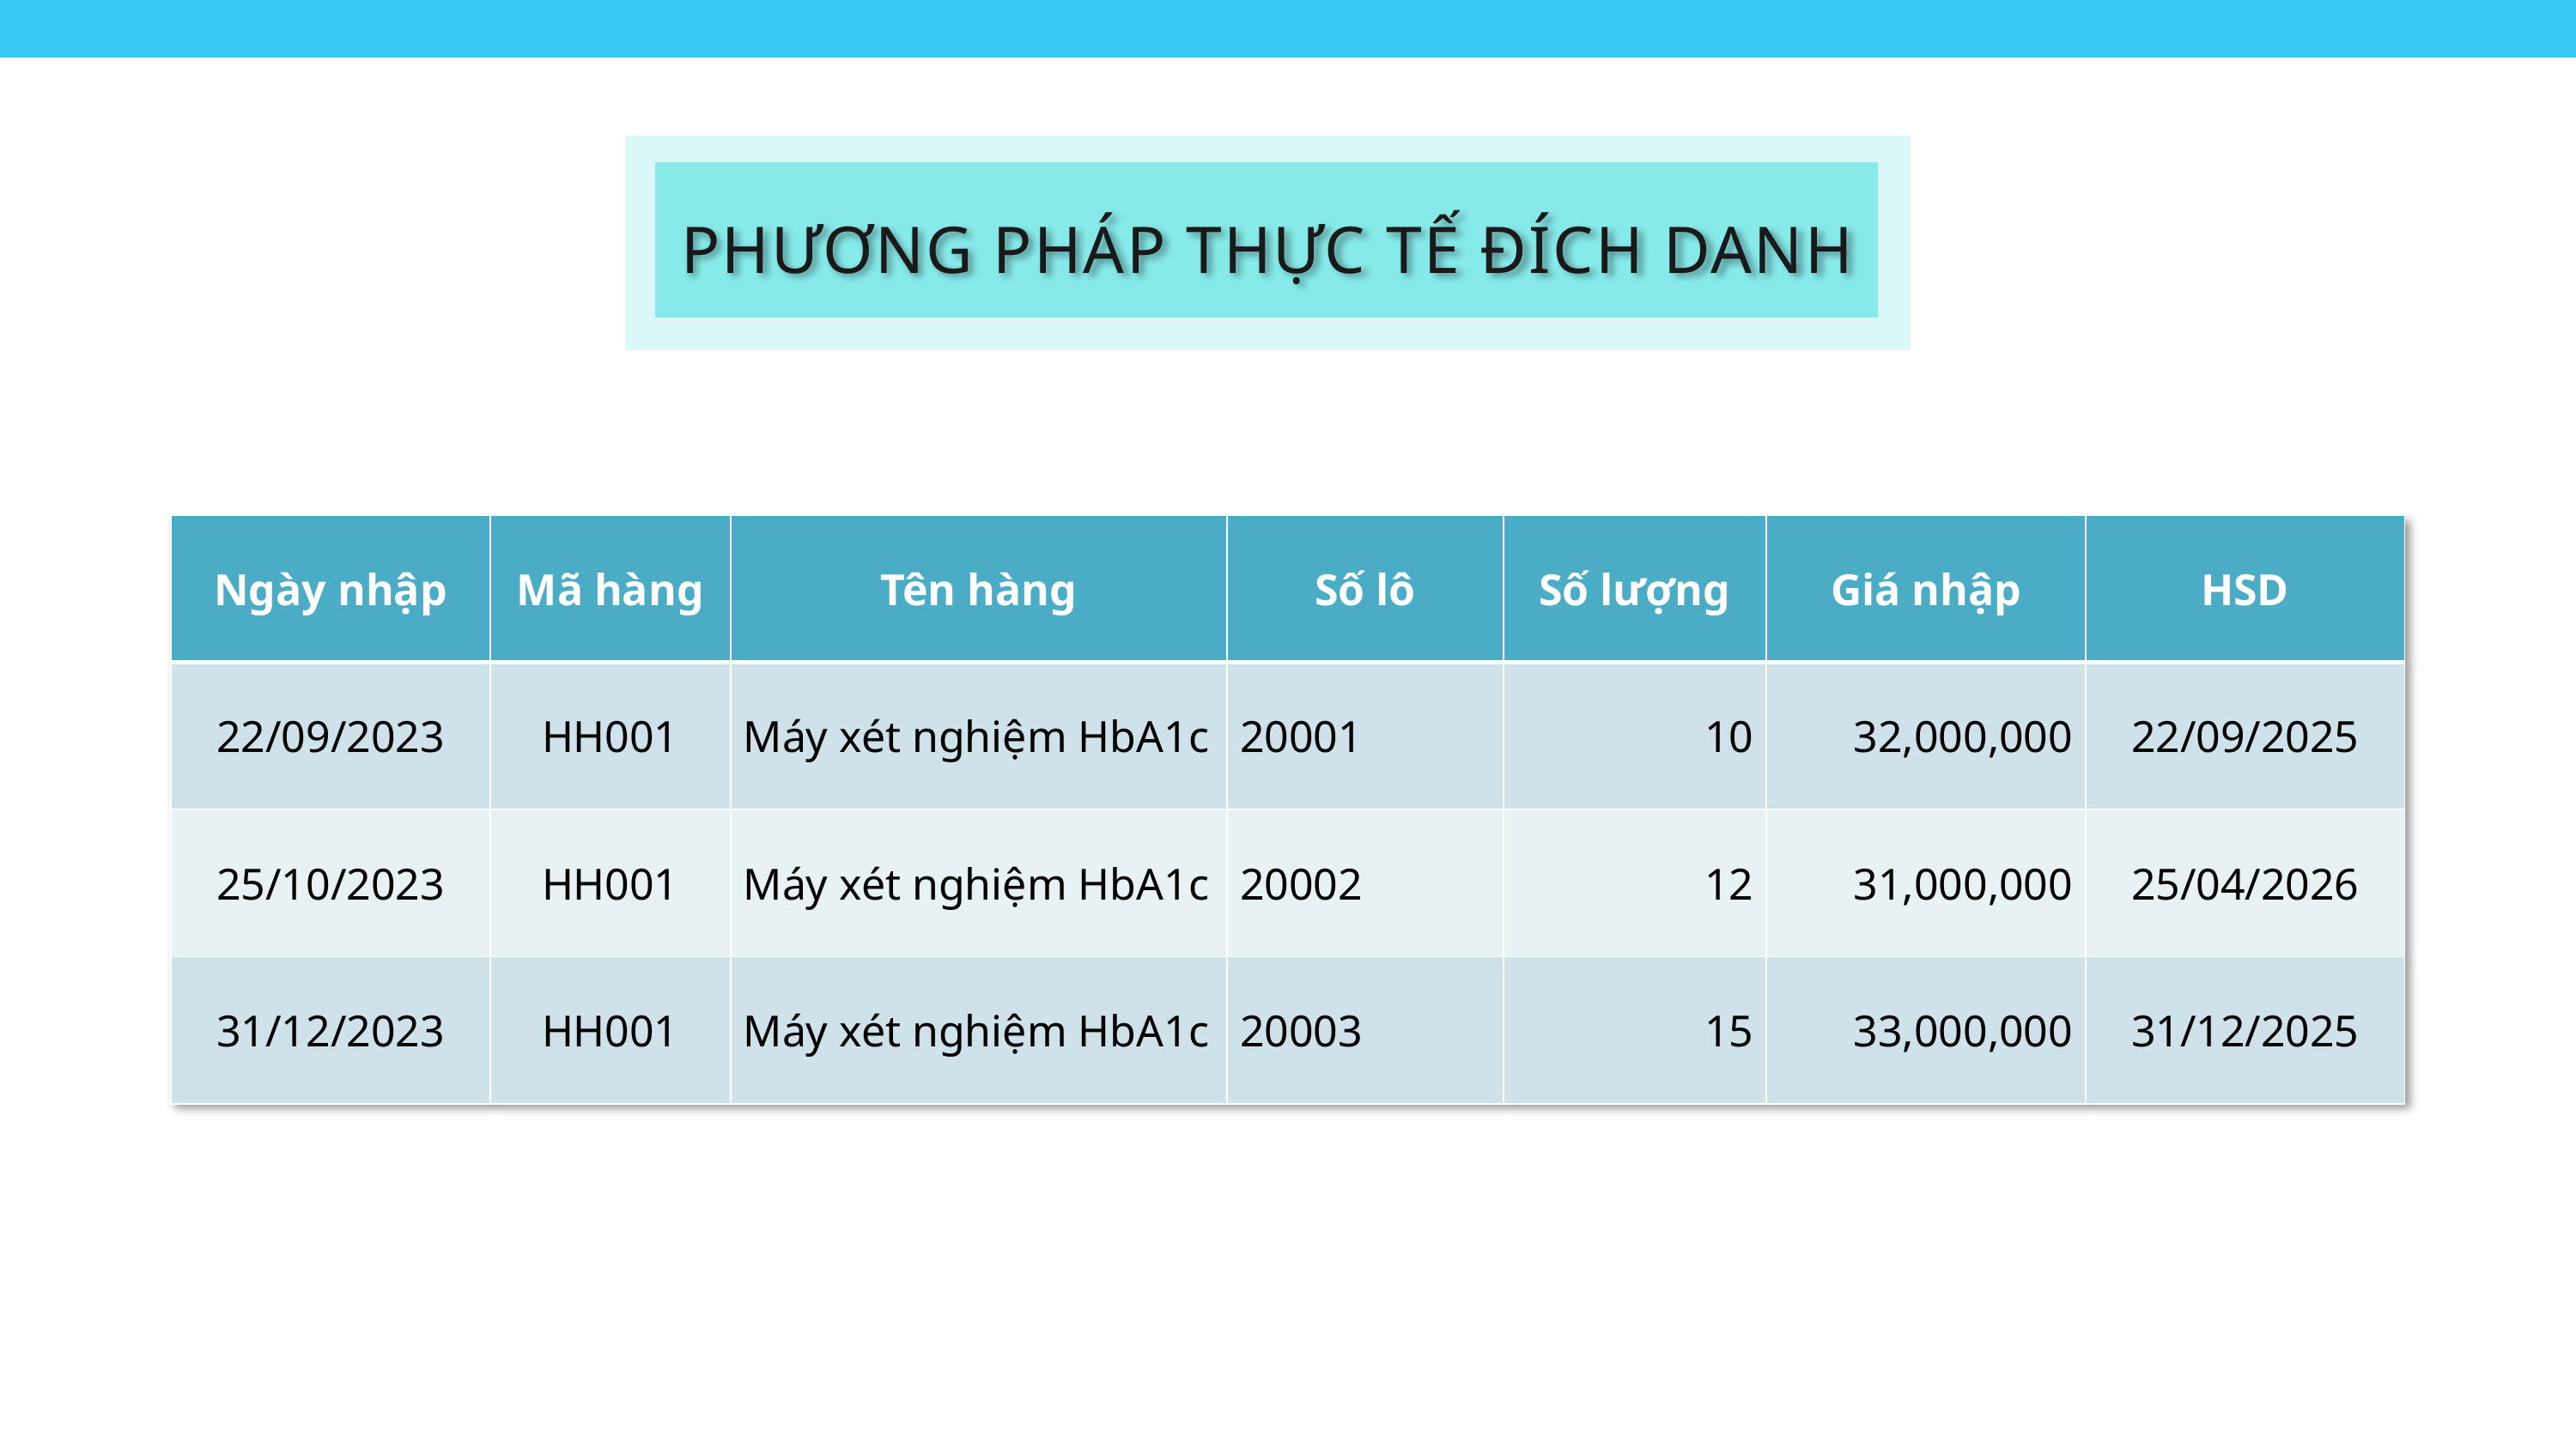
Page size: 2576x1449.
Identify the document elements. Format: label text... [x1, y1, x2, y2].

table_header Tên hàng [732, 516, 1226, 660]
table_cell 20003 [1228, 957, 1503, 1103]
table_cell 32,000,000 [1767, 664, 2085, 809]
text_box [654, 161, 1879, 200]
table_header Giá nhập [1767, 516, 2085, 660]
table_cell 31/12/2023 [172, 957, 489, 1103]
table_cell 25/04/2026 [2087, 810, 2404, 956]
table_header HSD [2087, 516, 2404, 660]
table_cell 31/12/2025 [2087, 957, 2404, 1103]
text_box PHƯƠNG PHÁP THỰC TẾ ĐÍCH DANH [625, 202, 1911, 287]
text_box [625, 291, 1911, 350]
table_cell HH001 [491, 810, 730, 956]
table_cell 25/10/2023 [172, 810, 489, 956]
table_header Số lượng [1504, 516, 1765, 660]
table_cell 12 [1504, 810, 1765, 956]
text_box [0, 0, 2576, 58]
table_cell HH001 [491, 664, 730, 809]
table_cell Máy xét nghiệm HbA1c [732, 810, 1226, 956]
table_cell 10 [1504, 664, 1765, 809]
table_cell 22/09/2025 [2087, 664, 2404, 809]
table_cell 20001 [1228, 664, 1503, 809]
table_cell 33,000,000 [1767, 957, 2085, 1103]
table_cell HH001 [491, 957, 730, 1103]
table_cell 22/09/2023 [172, 664, 489, 809]
table_cell Máy xét nghiệm HbA1c [732, 957, 1226, 1103]
table_cell 31,000,000 [1767, 810, 2085, 956]
table_header Mã hàng [491, 516, 730, 660]
table_cell 15 [1504, 957, 1765, 1103]
table_cell 20002 [1228, 810, 1503, 956]
table_header Số lô [1228, 516, 1503, 660]
text_box [654, 295, 1879, 318]
text_box [625, 135, 1911, 202]
table_header Ngày nhập [172, 516, 489, 660]
table_cell Máy xét nghiệm HbA1c [732, 664, 1226, 809]
